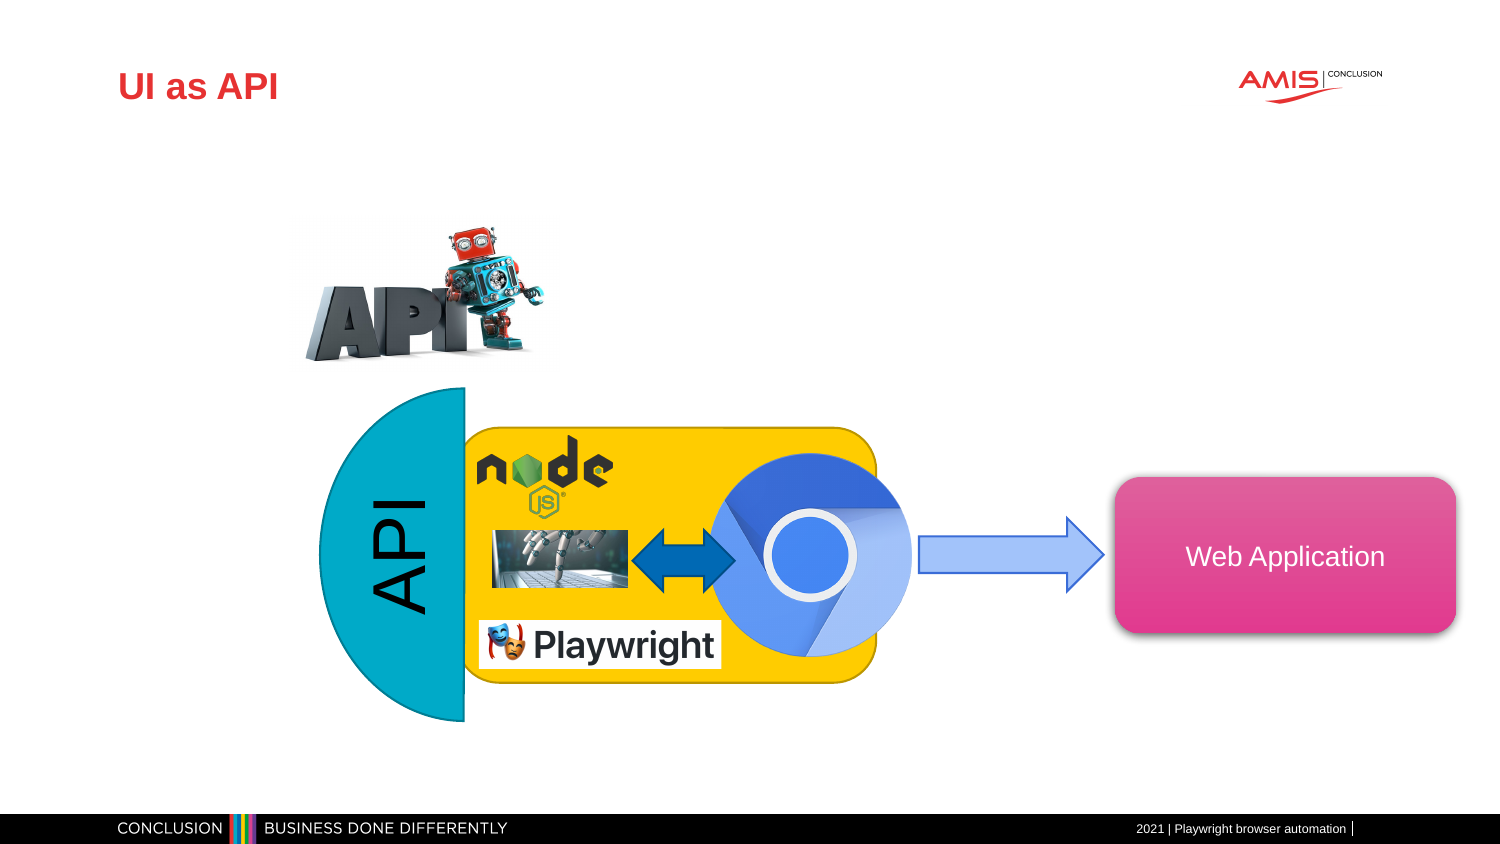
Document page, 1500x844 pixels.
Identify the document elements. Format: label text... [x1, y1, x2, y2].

text_box API [350, 494, 441, 616]
picture [492, 530, 628, 588]
text_box Web Application [1114, 476, 1457, 634]
picture [1205, 59, 1388, 106]
text_box [631, 527, 708, 594]
picture [289, 214, 560, 372]
picture [0, 814, 236, 844]
text_box [917, 515, 1106, 594]
text_box [465, 426, 874, 684]
picture [239, 814, 1500, 844]
text_box [318, 387, 466, 723]
title UI as API [118, 47, 1205, 130]
picture [478, 453, 912, 669]
footer 2021 | Playwright browser automation [814, 820, 1347, 839]
picture [477, 435, 614, 519]
